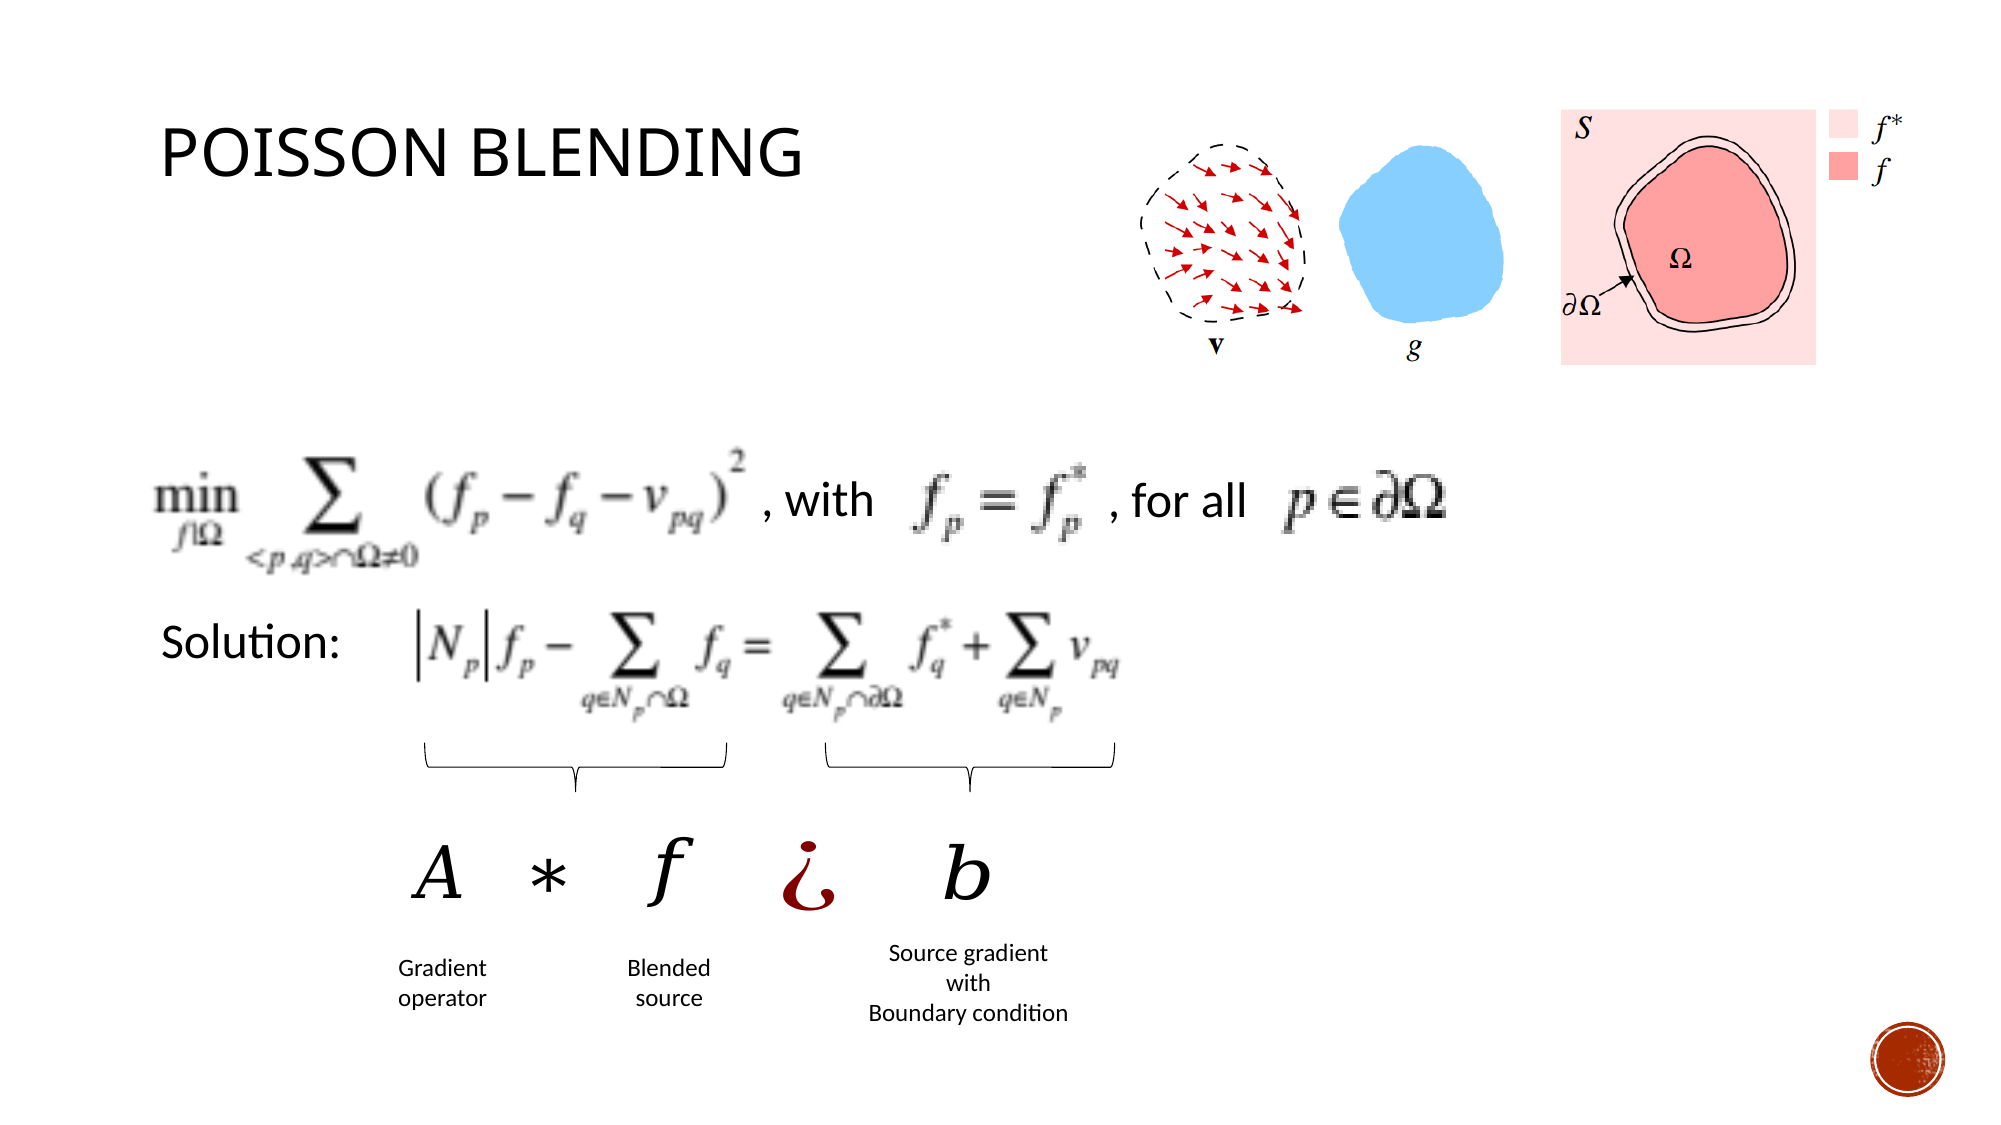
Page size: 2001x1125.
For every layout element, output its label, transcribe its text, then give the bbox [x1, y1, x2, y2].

text_box [824, 742, 1116, 793]
picture [147, 437, 745, 575]
text_box Source gradient with Boundary condition [853, 928, 1084, 1034]
title Poisson blending [145, 72, 988, 238]
picture [1272, 461, 1448, 532]
text_box , for all [1093, 460, 1263, 535]
text_box Gradient operator [383, 943, 503, 1019]
text_box Solution: [146, 601, 369, 677]
text_box , with [747, 458, 901, 534]
picture [904, 449, 1084, 544]
picture [1114, 99, 1923, 377]
text_box Blended source [612, 943, 727, 1019]
text_box [424, 742, 728, 793]
picture [415, 604, 1126, 722]
